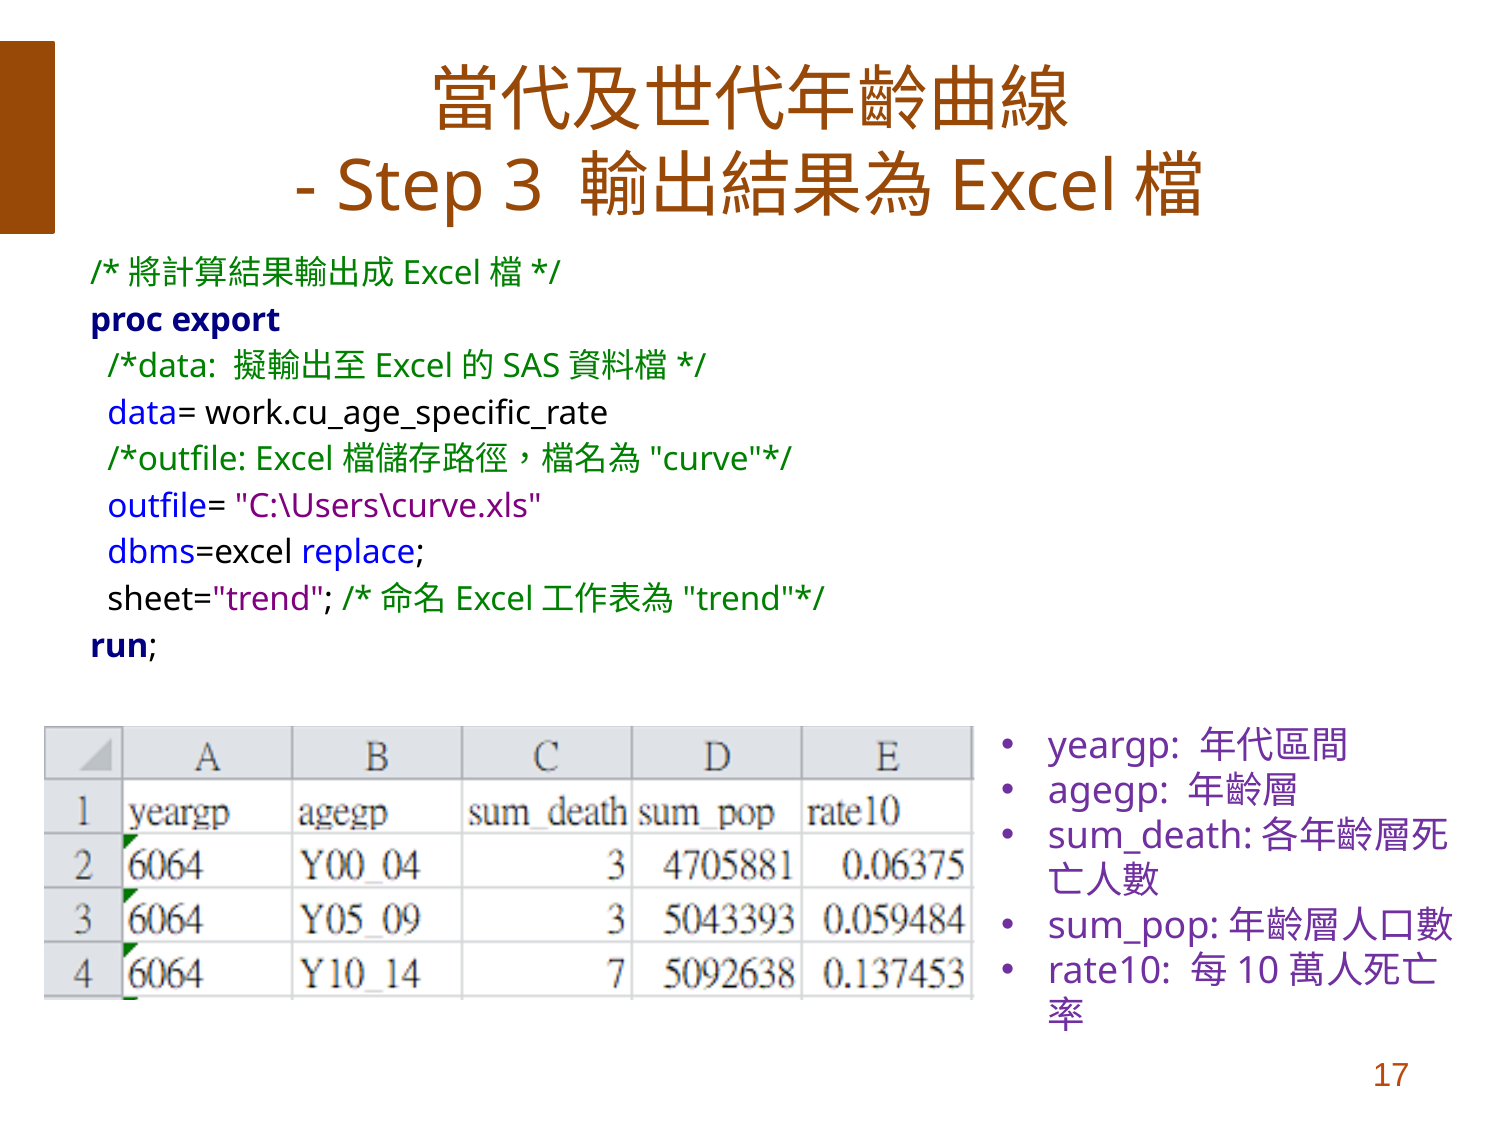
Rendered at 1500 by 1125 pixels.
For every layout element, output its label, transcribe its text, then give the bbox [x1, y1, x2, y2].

picture [43, 726, 975, 1000]
title 當代及世代年齡曲線 - Step 3 輸出結果為Excel檔 [75, 45, 1425, 233]
slide_number 17 [1074, 1044, 1425, 1103]
list /*將計算結果輸出成Excel檔*/ proc export /*data: 擬輸出至Excel的SAS資料檔*/ data= work.cu_age_specific_rate /*outfile: Excel檔儲存路徑，檔名為"curve"*/ outfile= "C:\Users\curve.xls" dbms=excel replace; sheet="trend"; /*命名Excel工作表為"trend"*/ run; [75, 243, 1425, 1059]
text_box yeargp: 年代區間 agegp: 年齡層 sum_death:各年齡層死亡人數 sum_pop:年齡層人口數 rate10: 每10萬人死亡率 [986, 713, 1471, 1044]
